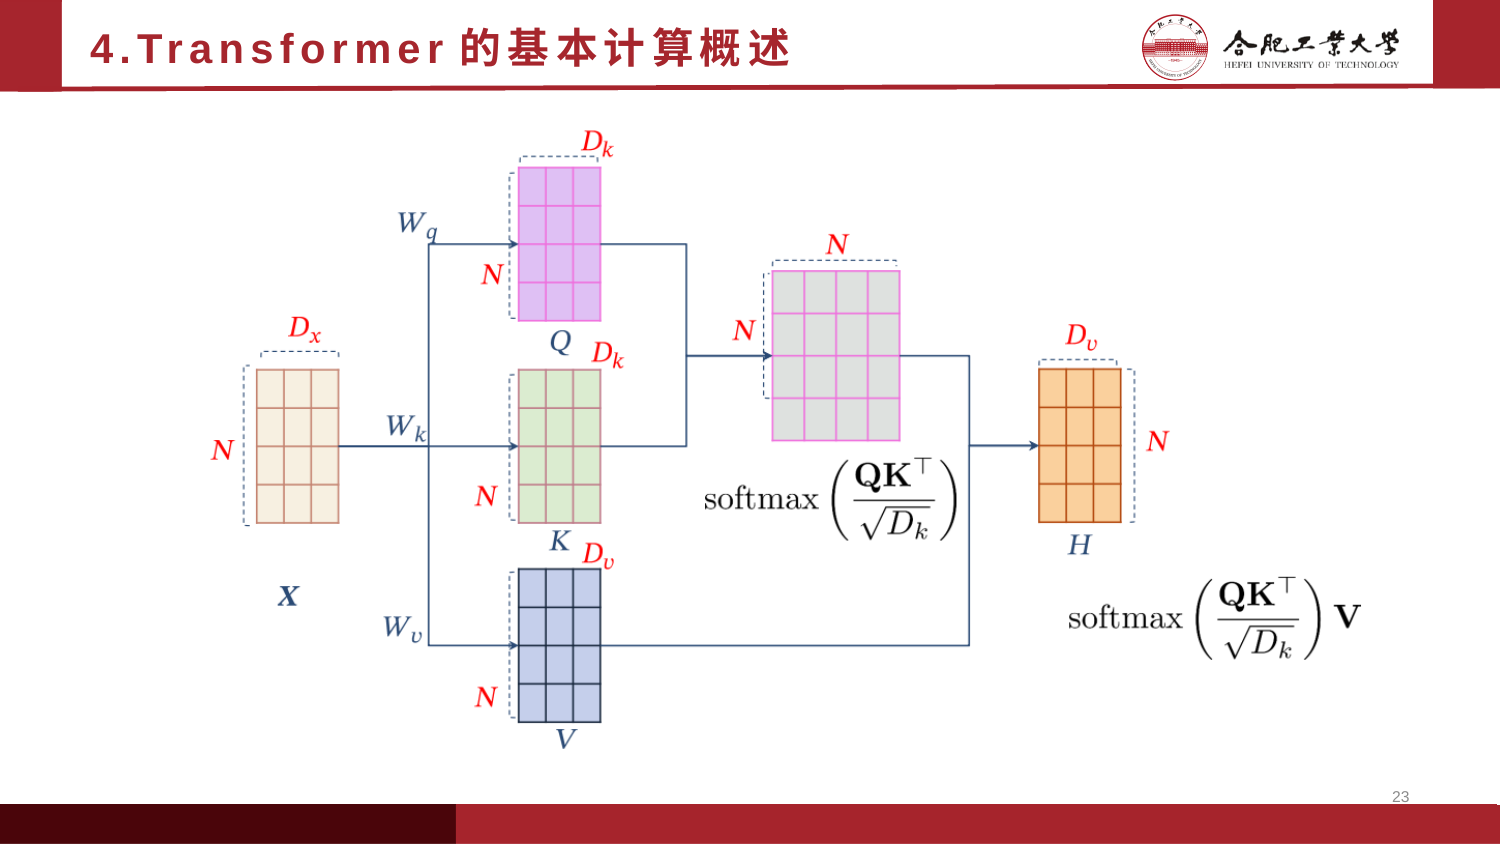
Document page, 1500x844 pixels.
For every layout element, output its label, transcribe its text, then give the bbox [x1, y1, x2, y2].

picture [0, 89, 1500, 805]
title 4.Transformer的基本计算概述 [75, 12, 1032, 80]
picture [1141, 13, 1209, 81]
picture [1223, 23, 1399, 68]
